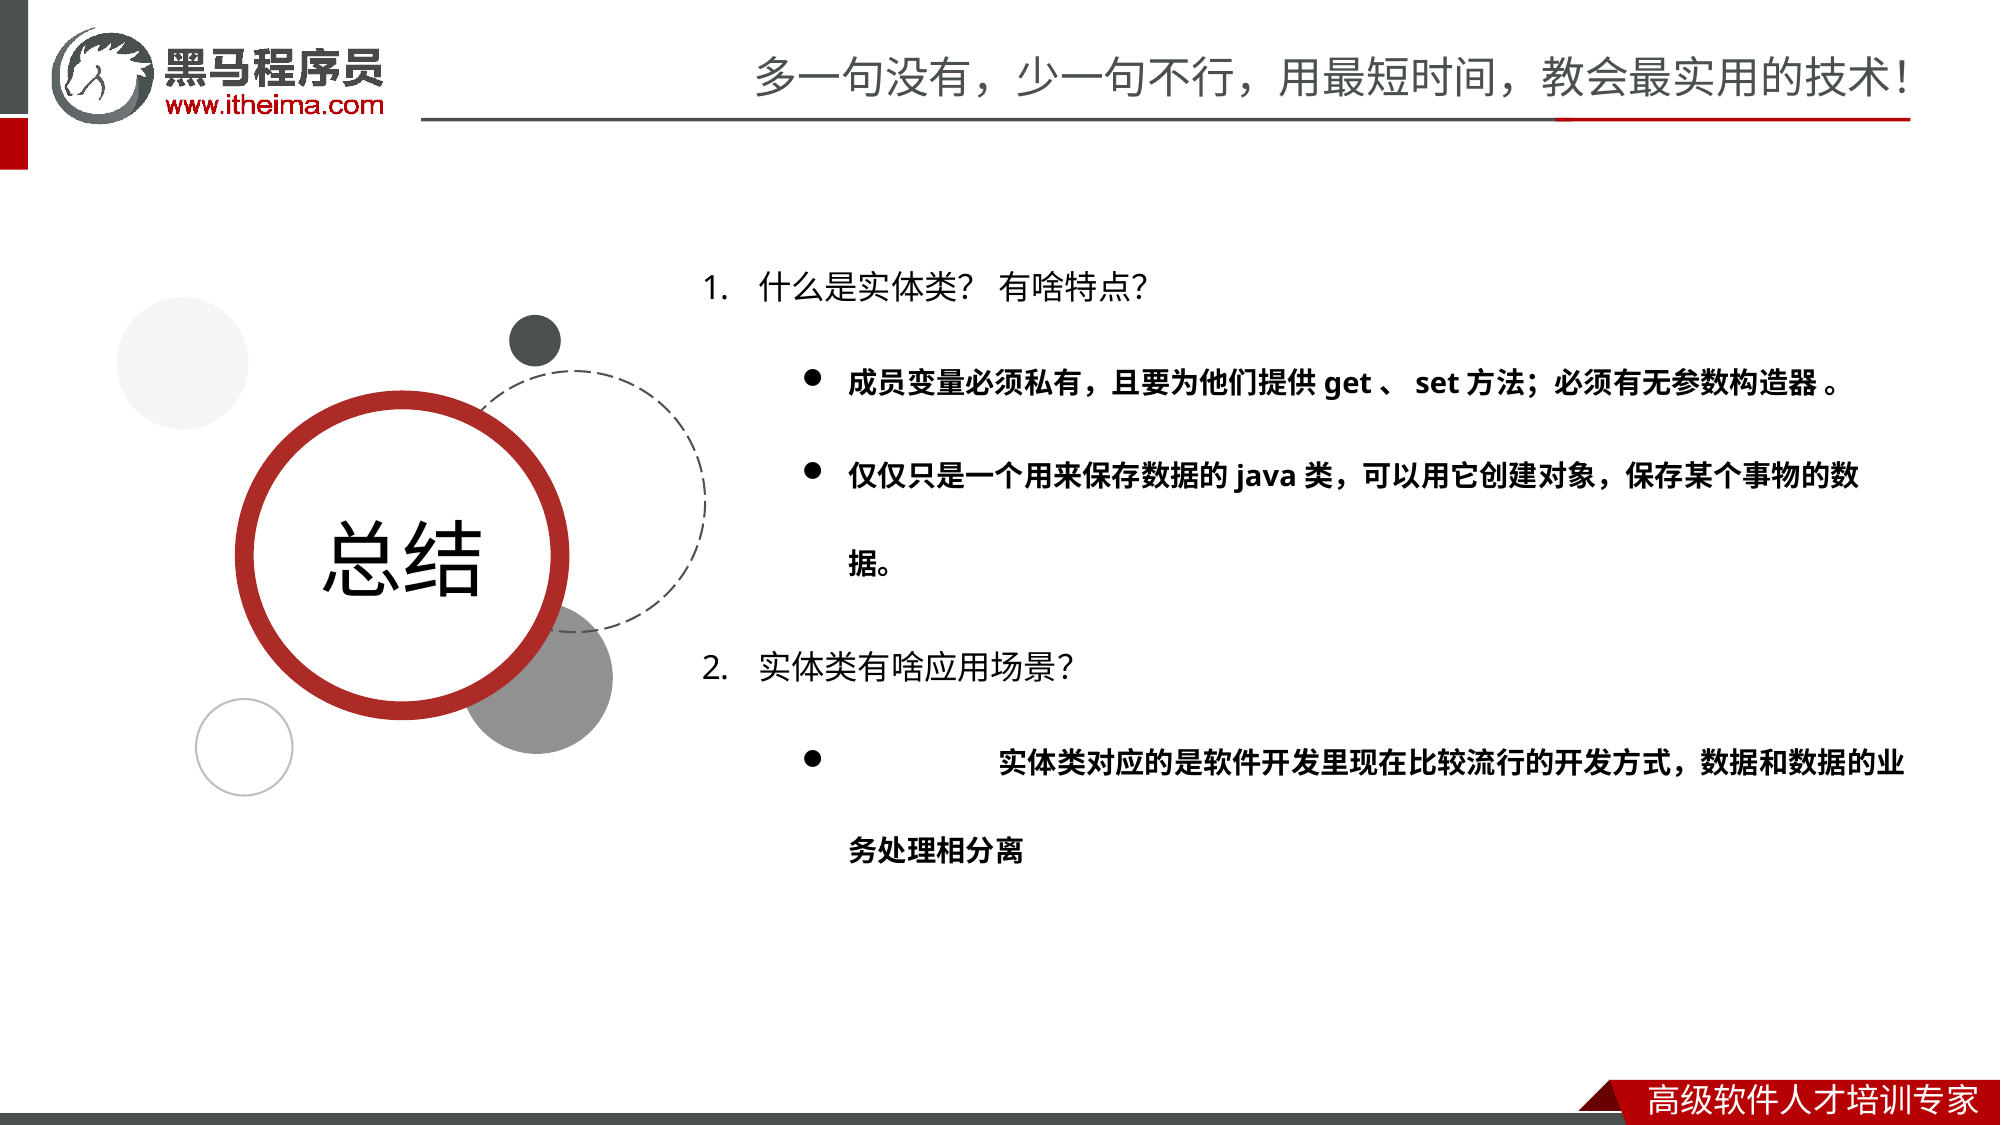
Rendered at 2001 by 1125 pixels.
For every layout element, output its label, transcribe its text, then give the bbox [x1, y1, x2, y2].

list 什么是实体类？ 有啥特点？ 成员变量必须私有，且要为他们提供get、set方法；必须有无参数构造器 。 仅仅只是一个用来保存数据的java类，可以用它创建对象，保存某个事物的数据。 实体类有啥应用场景？ 实体类对应的是软件开发里现在比较流行的开发方式，数据和数据的业务处理相分离 [687, 166, 1929, 907]
picture [50, 26, 384, 125]
